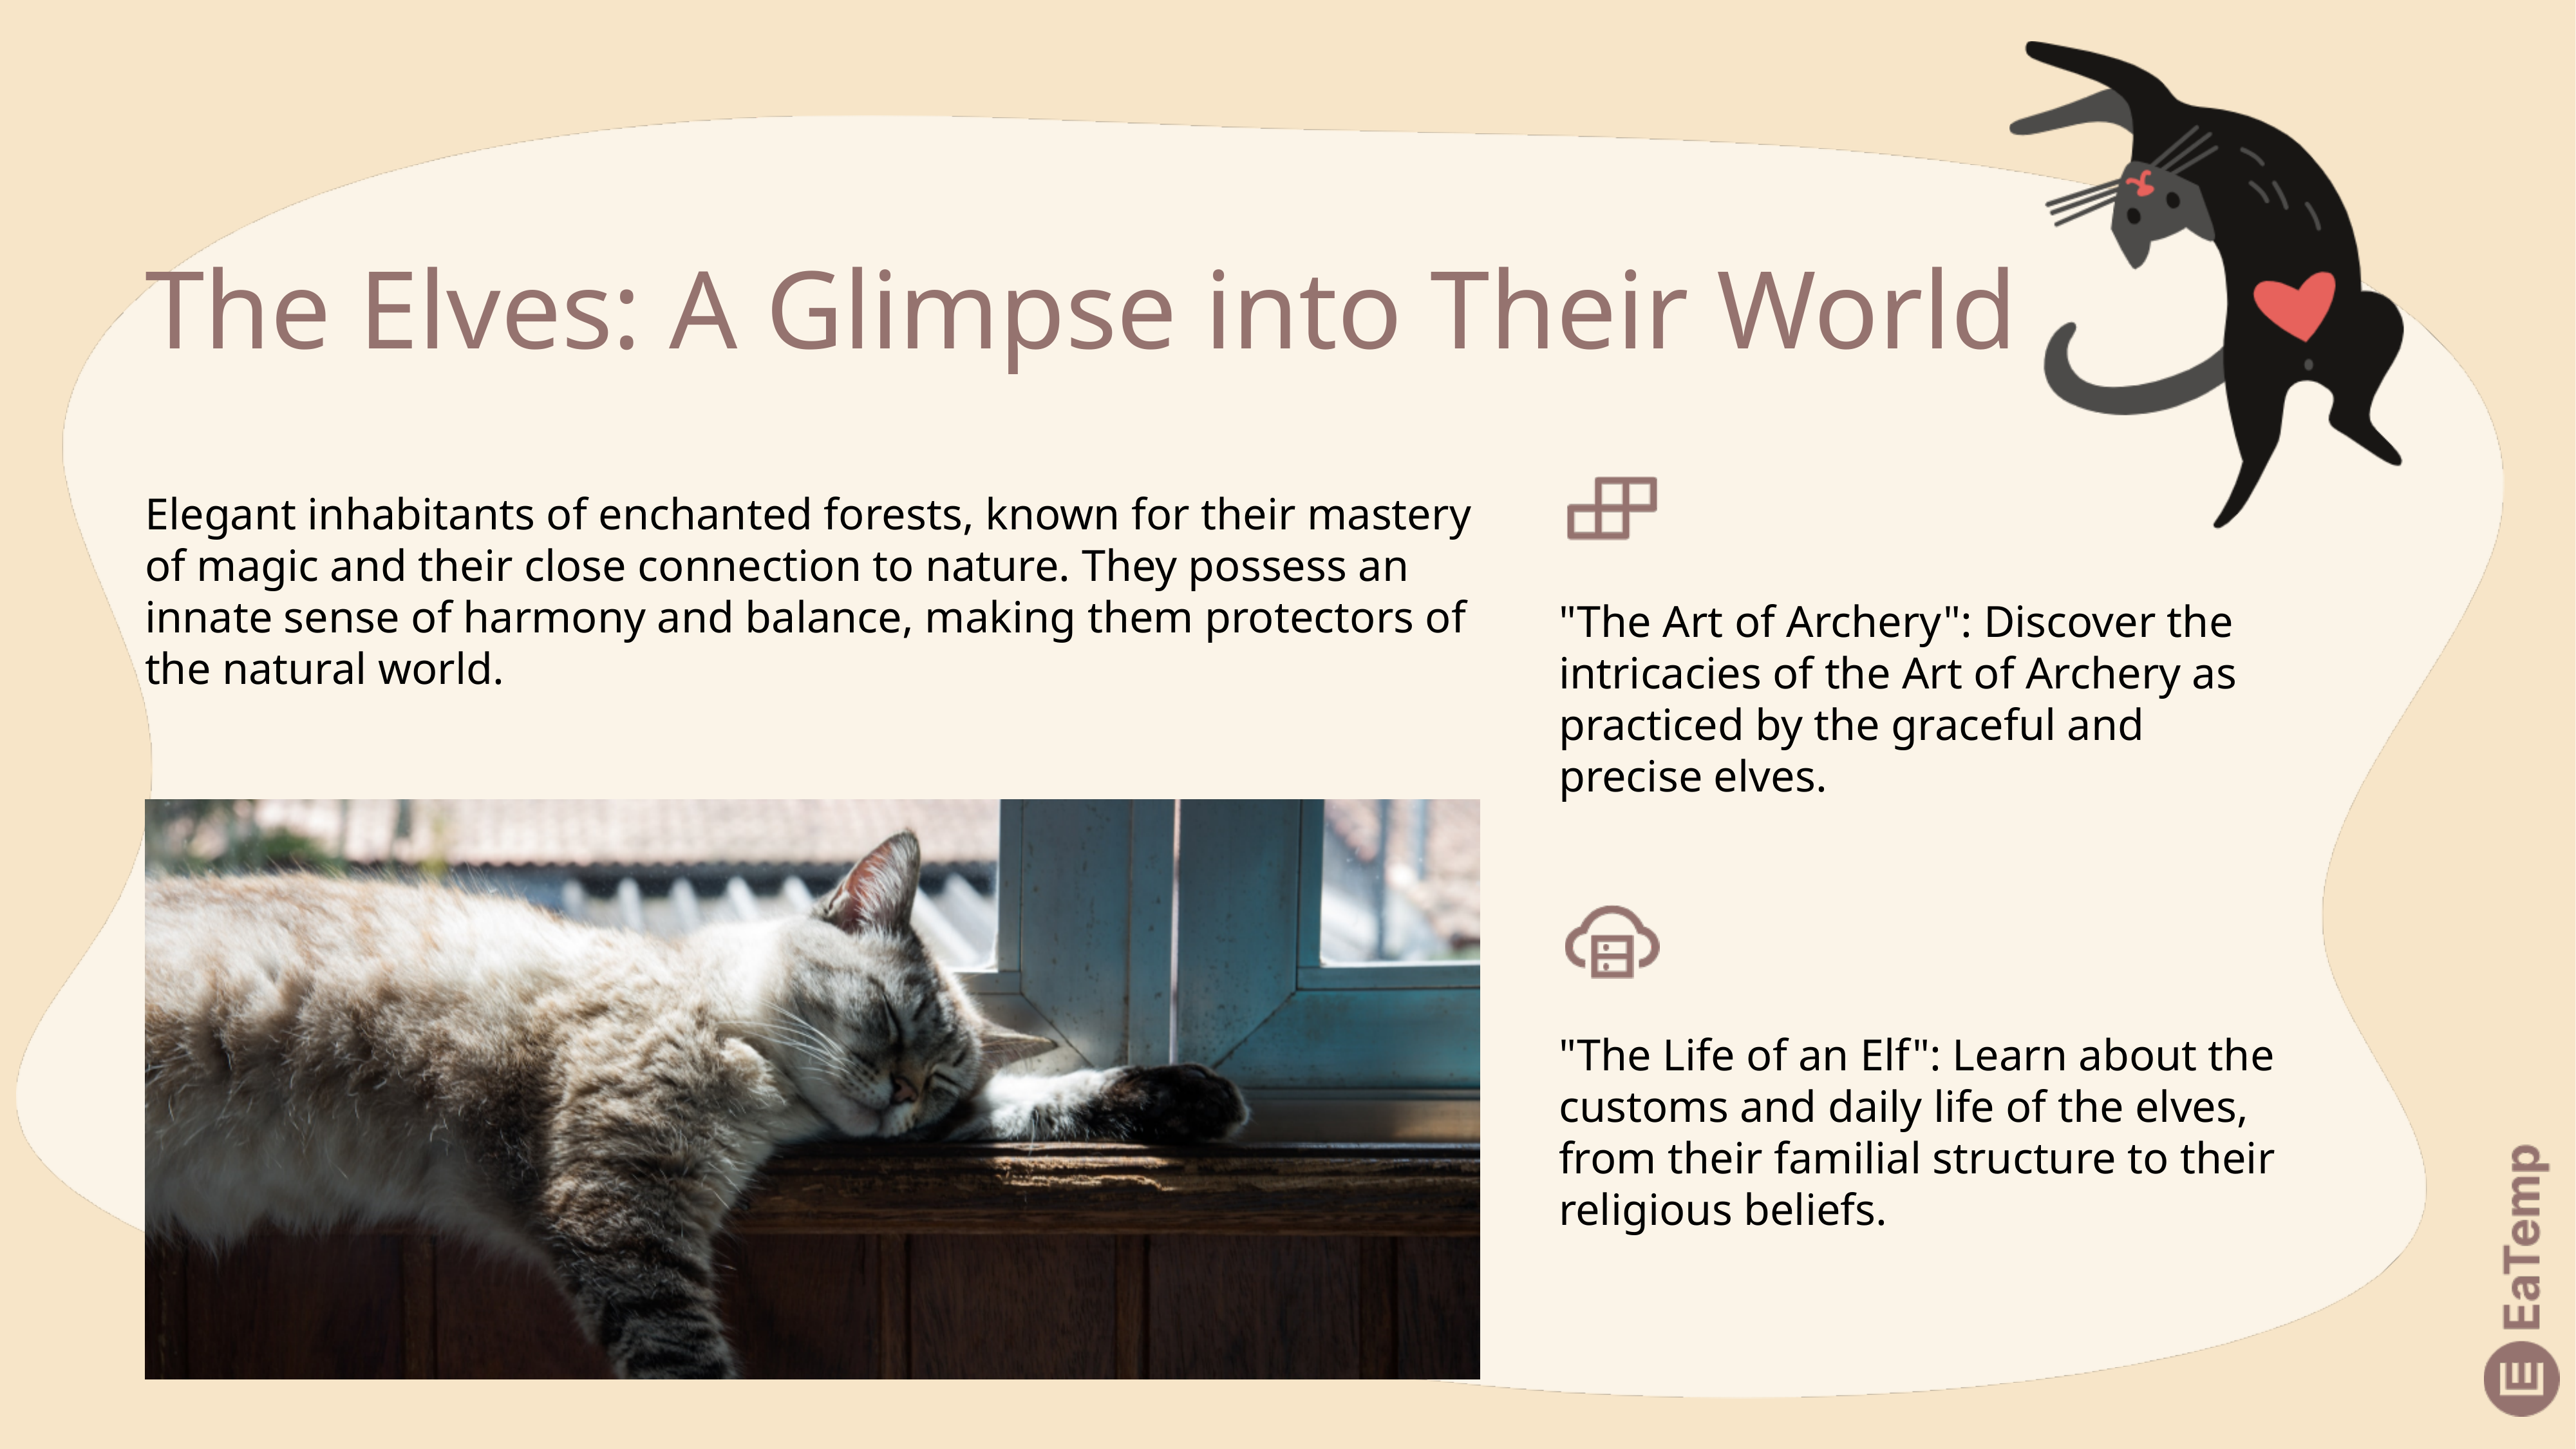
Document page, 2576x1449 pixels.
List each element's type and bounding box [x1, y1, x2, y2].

text_box [2468, 1110, 2576, 1449]
picture [16, 41, 2560, 1417]
